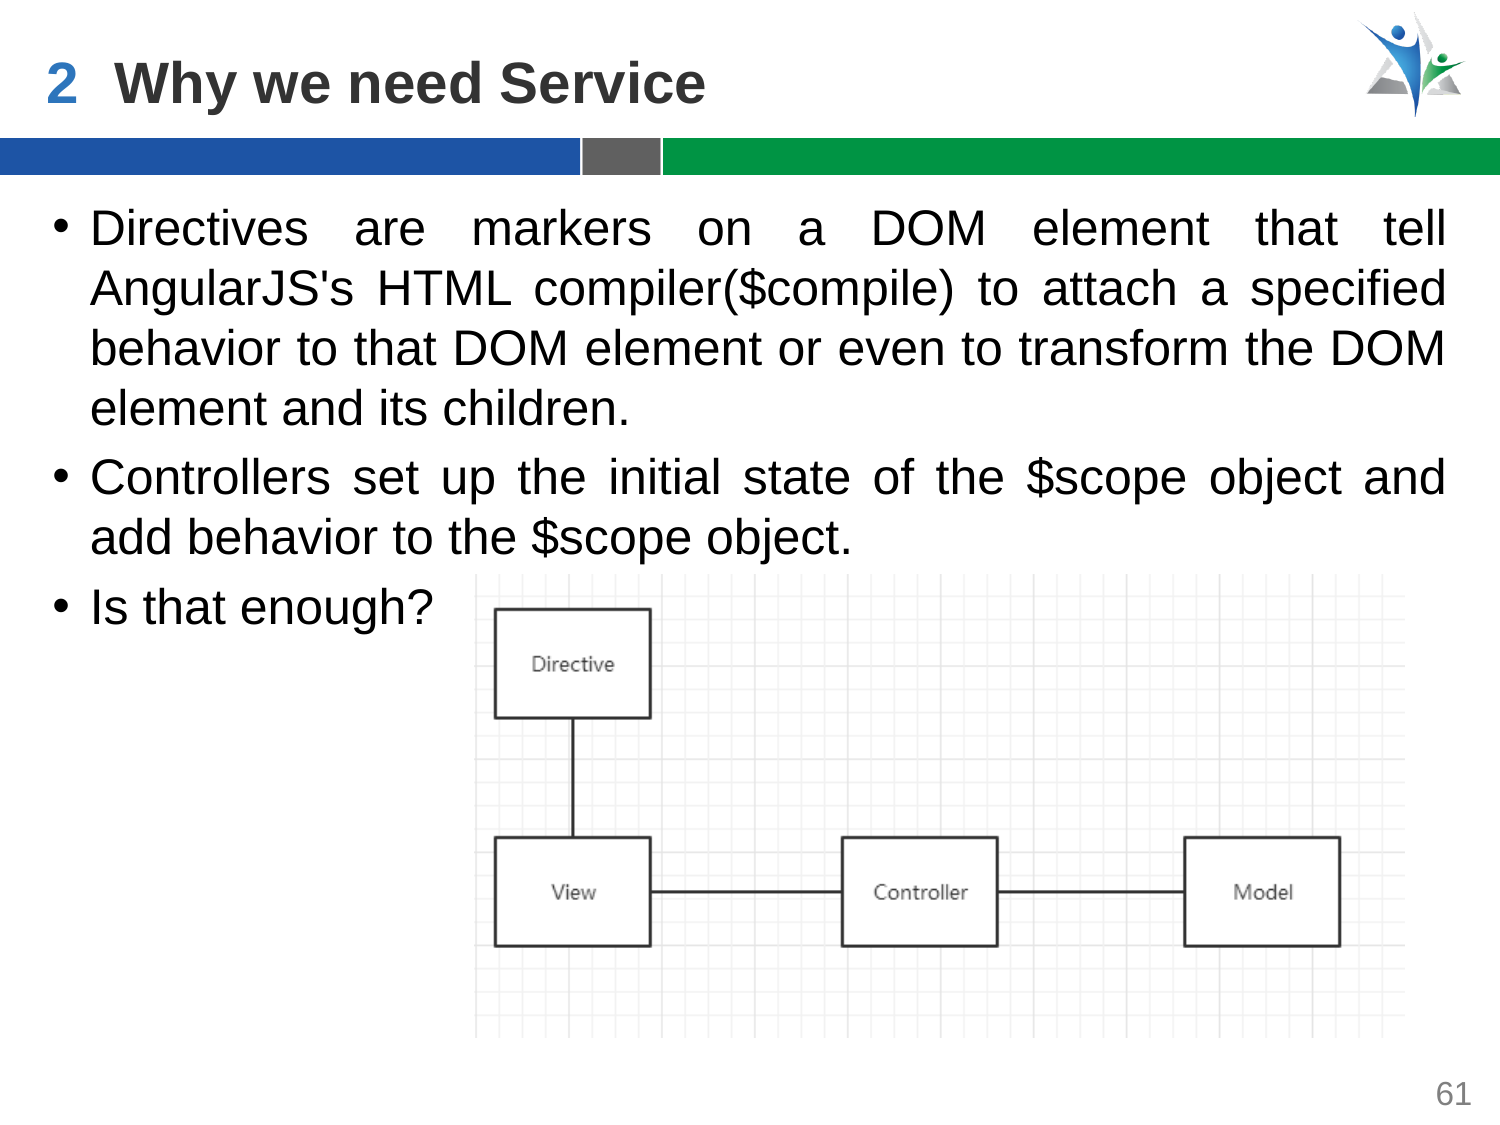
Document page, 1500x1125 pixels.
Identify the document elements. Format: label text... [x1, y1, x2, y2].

list 2 [24, 37, 99, 124]
picture [0, 138, 1500, 175]
picture [1350, 12, 1476, 117]
list Why we need Service [99, 37, 1413, 124]
picture [474, 574, 1405, 1038]
list Directives are markers on a DOM element that tell AngularJS's HTML compiler($compile) to attach a specified behavior to that DOM element or even to transform the DOM element and its children. Controllers set up the initial state of the $scope object and add behavior to the $scope object. Is that enough? [37, 187, 1463, 1072]
